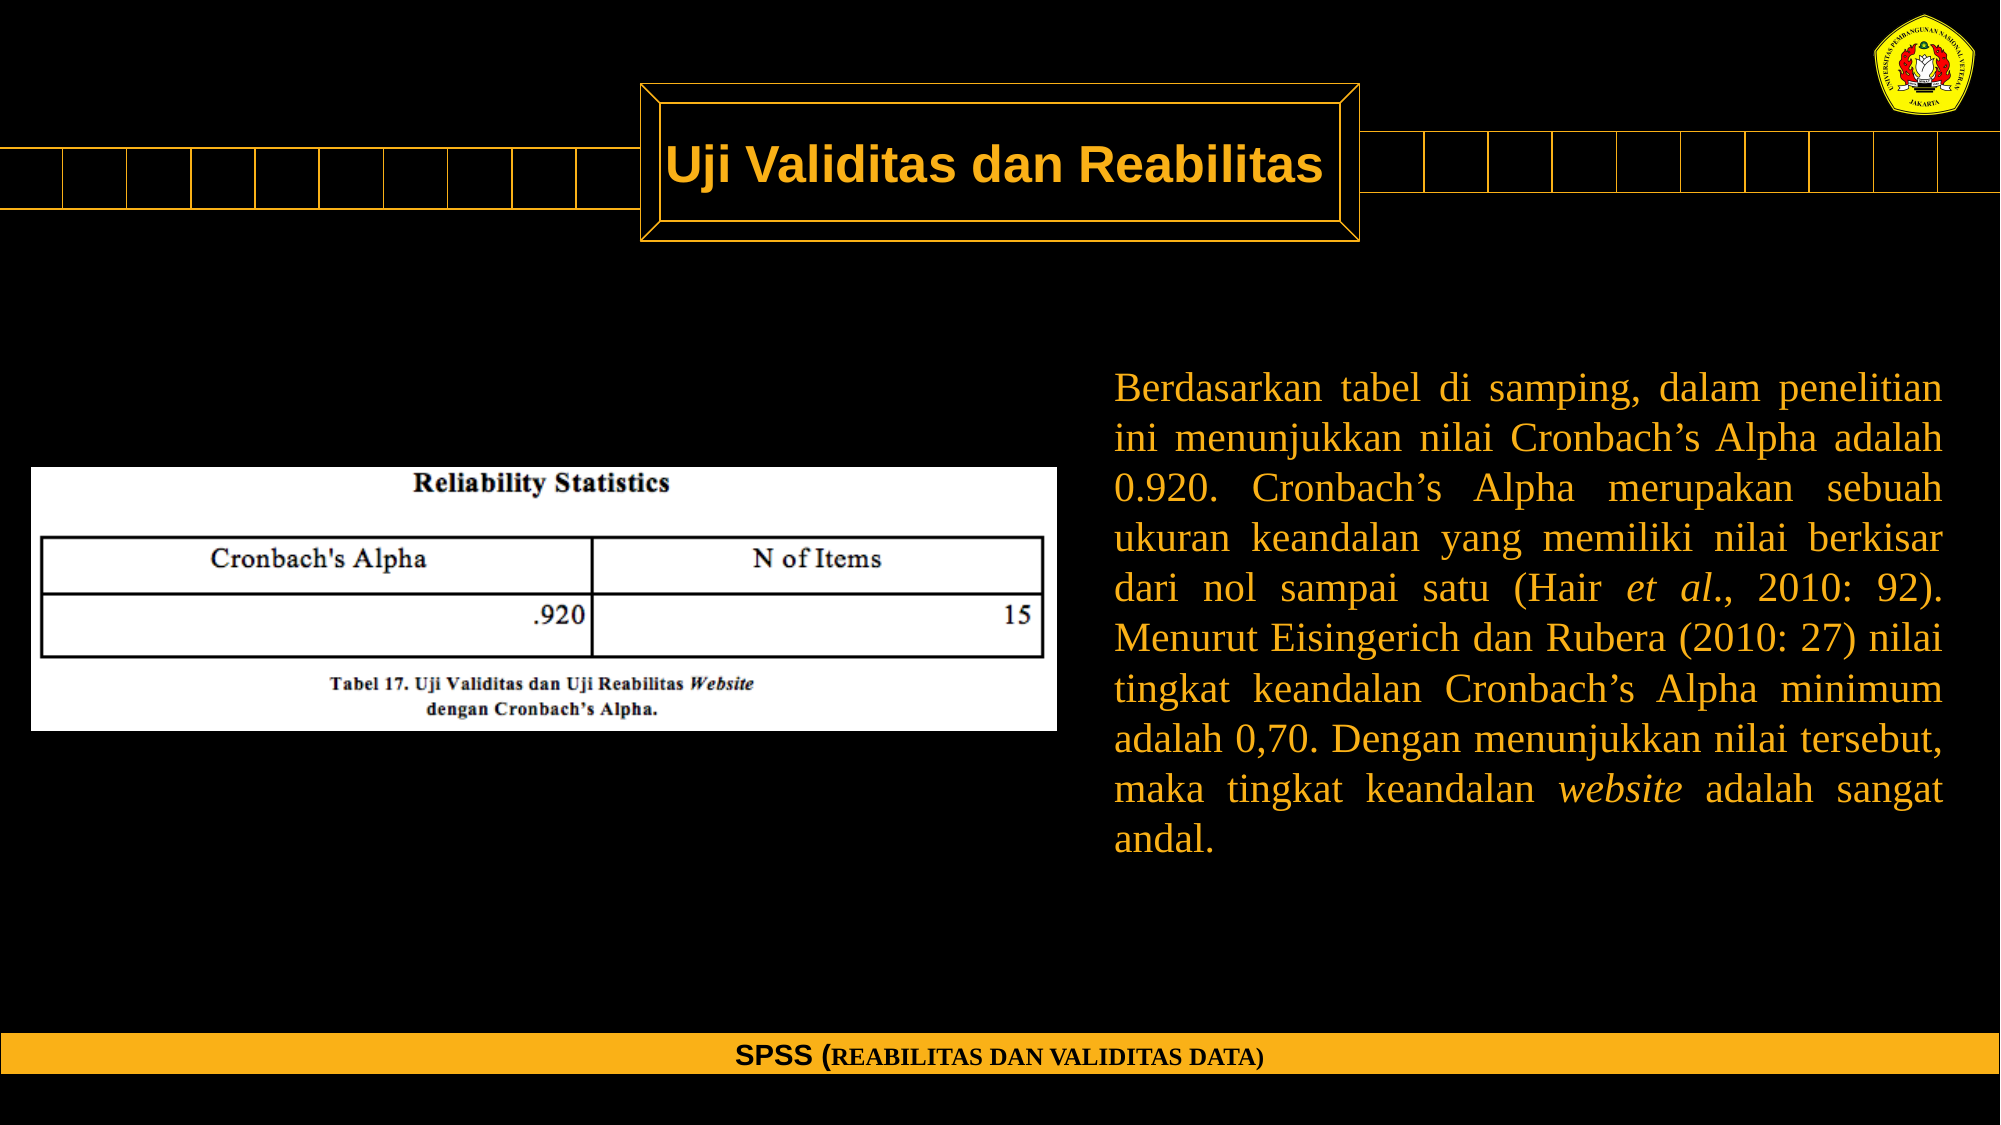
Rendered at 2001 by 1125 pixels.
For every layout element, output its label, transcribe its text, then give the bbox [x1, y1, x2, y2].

text_box [63, 147, 127, 209]
text_box [1938, 131, 2000, 193]
text_box [1488, 131, 1553, 193]
text_box [448, 147, 512, 209]
text_box [320, 147, 384, 209]
text_box [640, 83, 1360, 147]
text_box [1874, 131, 1938, 193]
text_box [512, 147, 577, 209]
text_box [1553, 131, 1617, 193]
text_box [1744, 131, 1810, 193]
text_box SPSS (REABILITAS DAN VALIDITAS DATA) [0, 1032, 2000, 1075]
picture [1873, 13, 1976, 116]
text_box [384, 147, 448, 209]
text_box [127, 147, 191, 209]
text_box [1681, 131, 1744, 193]
text_box [191, 147, 256, 209]
text_box [1810, 131, 1874, 193]
text_box Uji Validitas dan Reabilitas [650, 115, 1350, 208]
text_box [1359, 131, 1424, 193]
picture [31, 467, 1057, 731]
text_box [1424, 131, 1488, 193]
text_box [256, 147, 320, 209]
text_box Berdasarkan tabel di samping, dalam penelitian ini menunjukkan nilai Cronbach’s Alpha adalah 0.920. Cronbach’s Alpha merupakan sebuah ukuran keandalan yang memiliki nilai berkisar dari nol sampai satu (Hair et al., 2010: 92). Menurut Eisingerich dan Rubera (2010: 27) nilai tingkat keandalan Cronbach’s Alpha minimum adalah 0,70. Dengan menunjukkan nilai tersebut, maka tingkat keandalan website adalah sangat andal. [1099, 345, 1959, 876]
text_box [640, 193, 1360, 241]
text_box [0, 147, 63, 209]
text_box [642, 84, 1358, 103]
text_box [1617, 131, 1681, 193]
text_box [577, 147, 641, 209]
